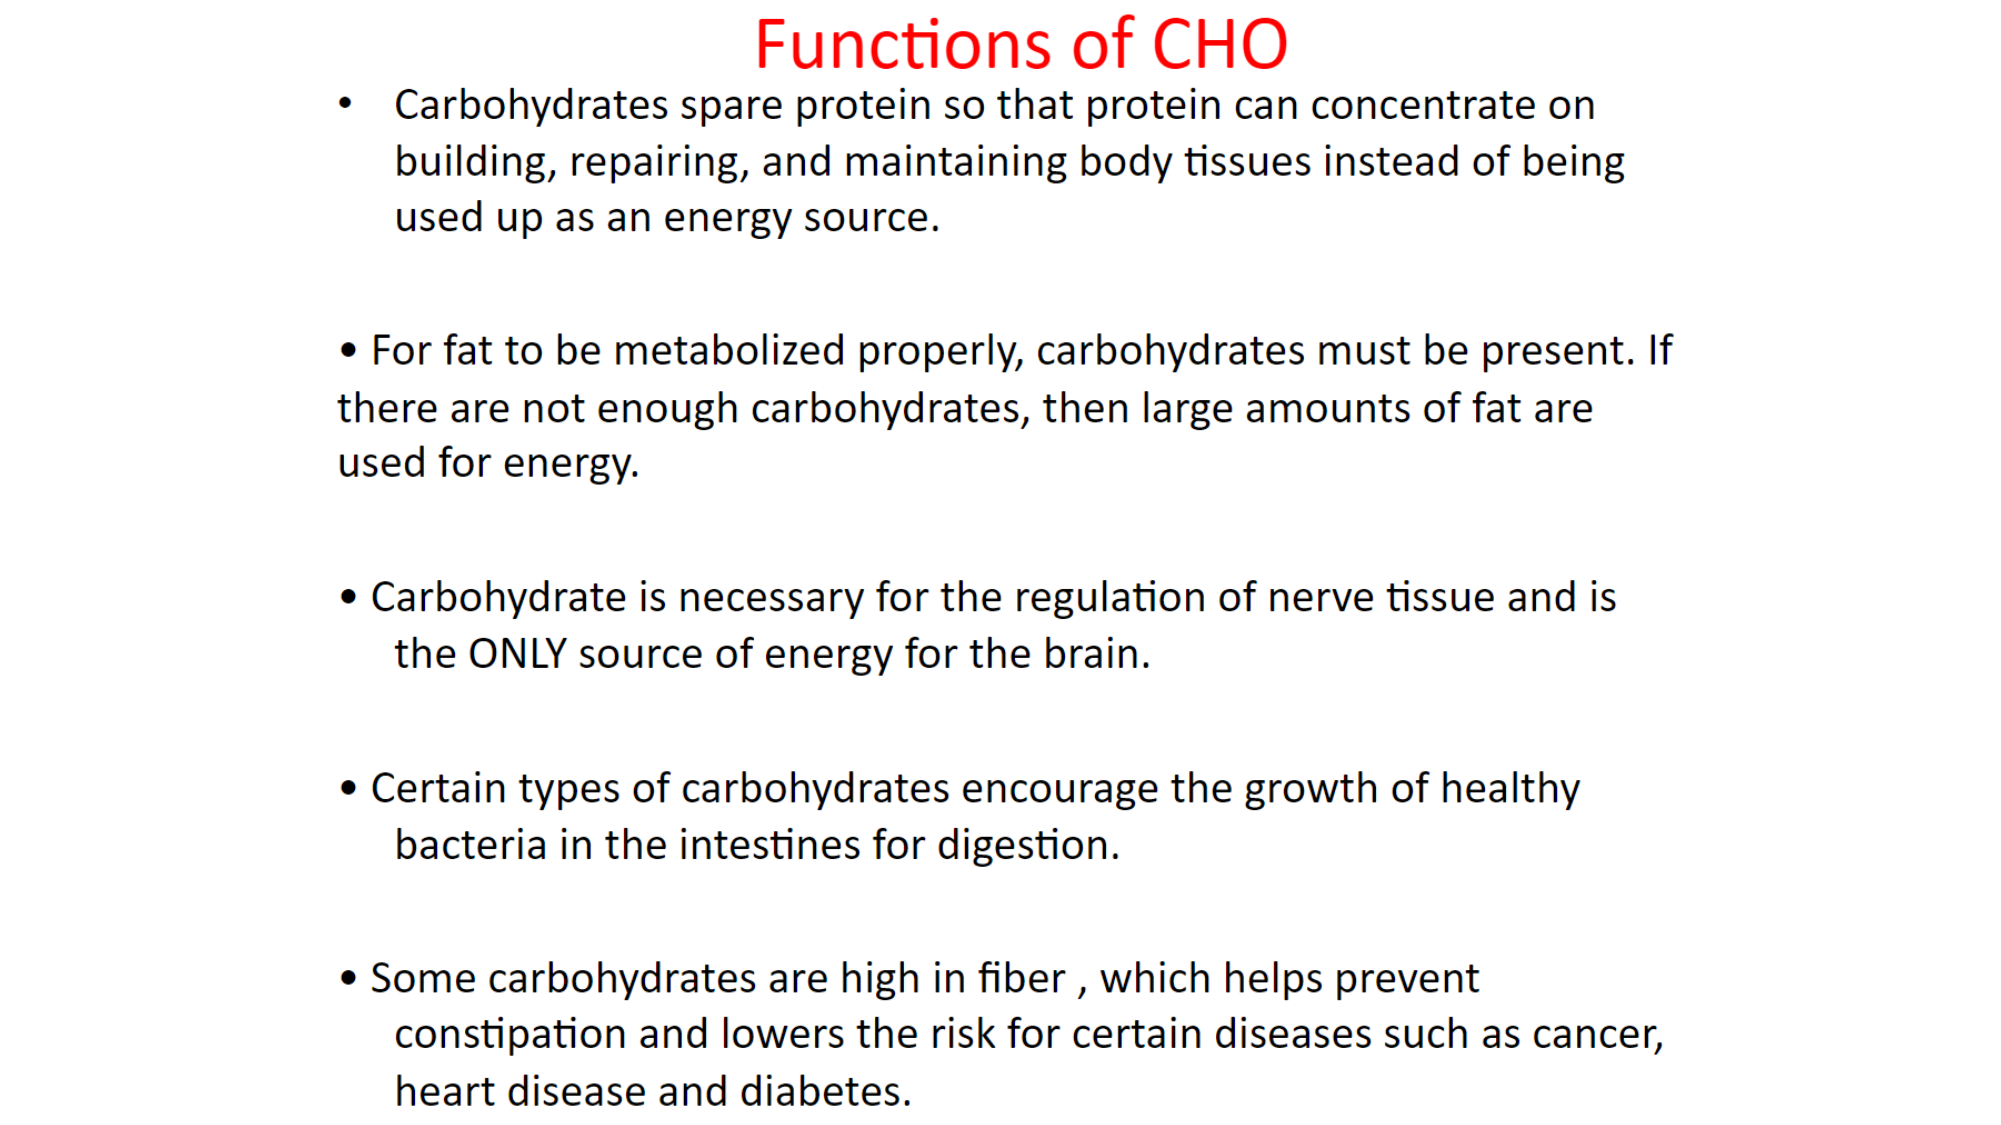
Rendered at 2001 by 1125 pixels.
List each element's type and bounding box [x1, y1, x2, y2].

text_box [324, 0, 1684, 1118]
